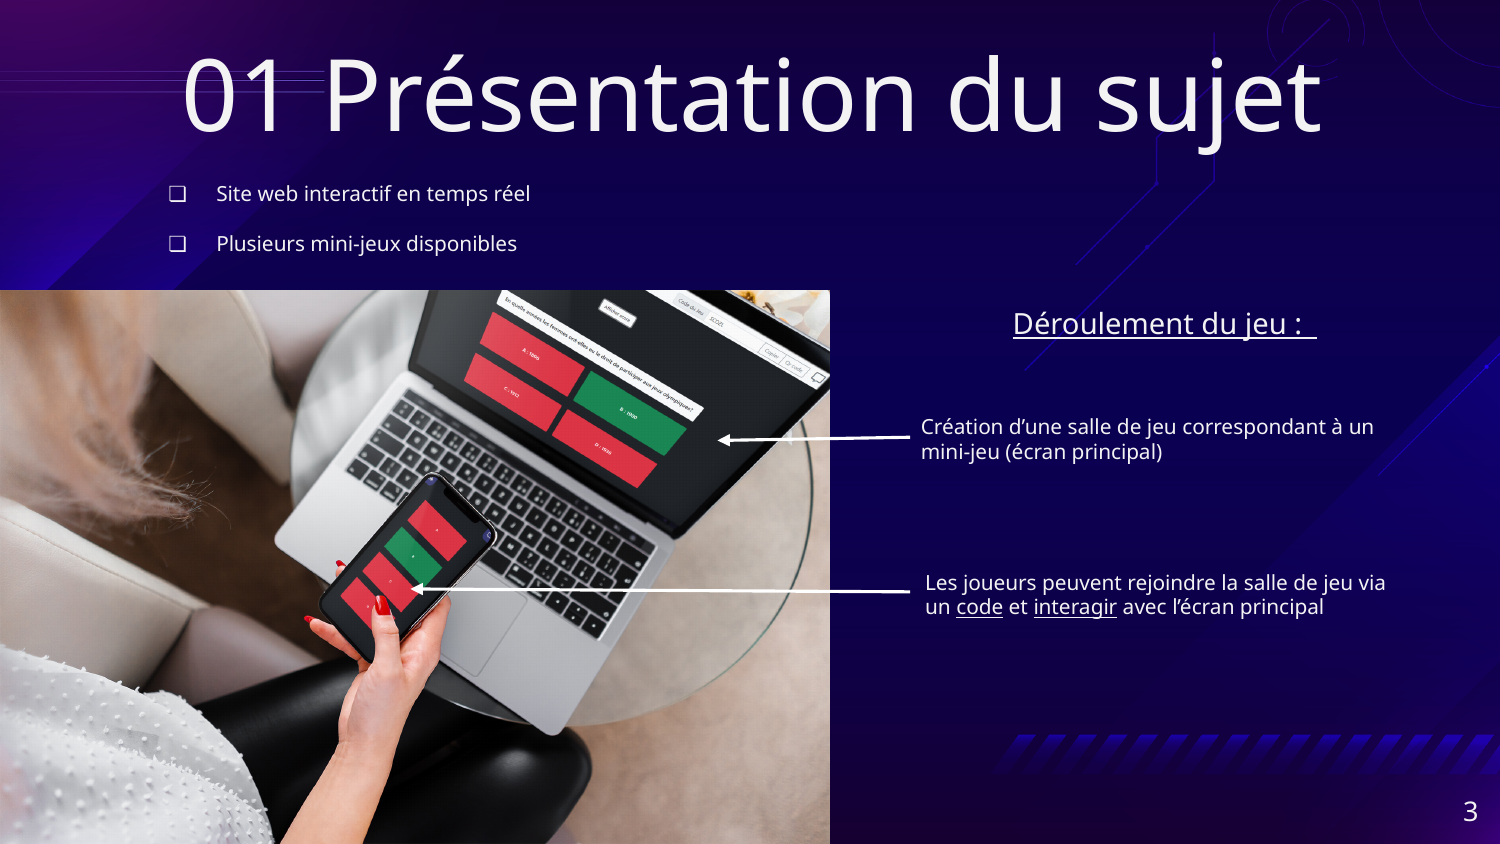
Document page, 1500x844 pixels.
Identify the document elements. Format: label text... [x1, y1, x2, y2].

text_box Site web interactif en temps réel Plusieurs mini-jeux disponibles [126, 166, 718, 288]
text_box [410, 588, 911, 593]
text_box Les joueurs peuvent rejoindre la salle de jeu via un code et interagir avec l’écran principal [910, 554, 1403, 634]
text_box Création d’une salle de jeu correspondant à un mini-jeu (écran principal) [905, 398, 1398, 479]
slide_number ‹#› [1403, 779, 1494, 844]
picture [0, 0, 1500, 844]
title 01 Présentation du sujet [121, 10, 1384, 167]
text_box Déroulement du jeu : [830, 290, 1500, 381]
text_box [717, 437, 911, 441]
